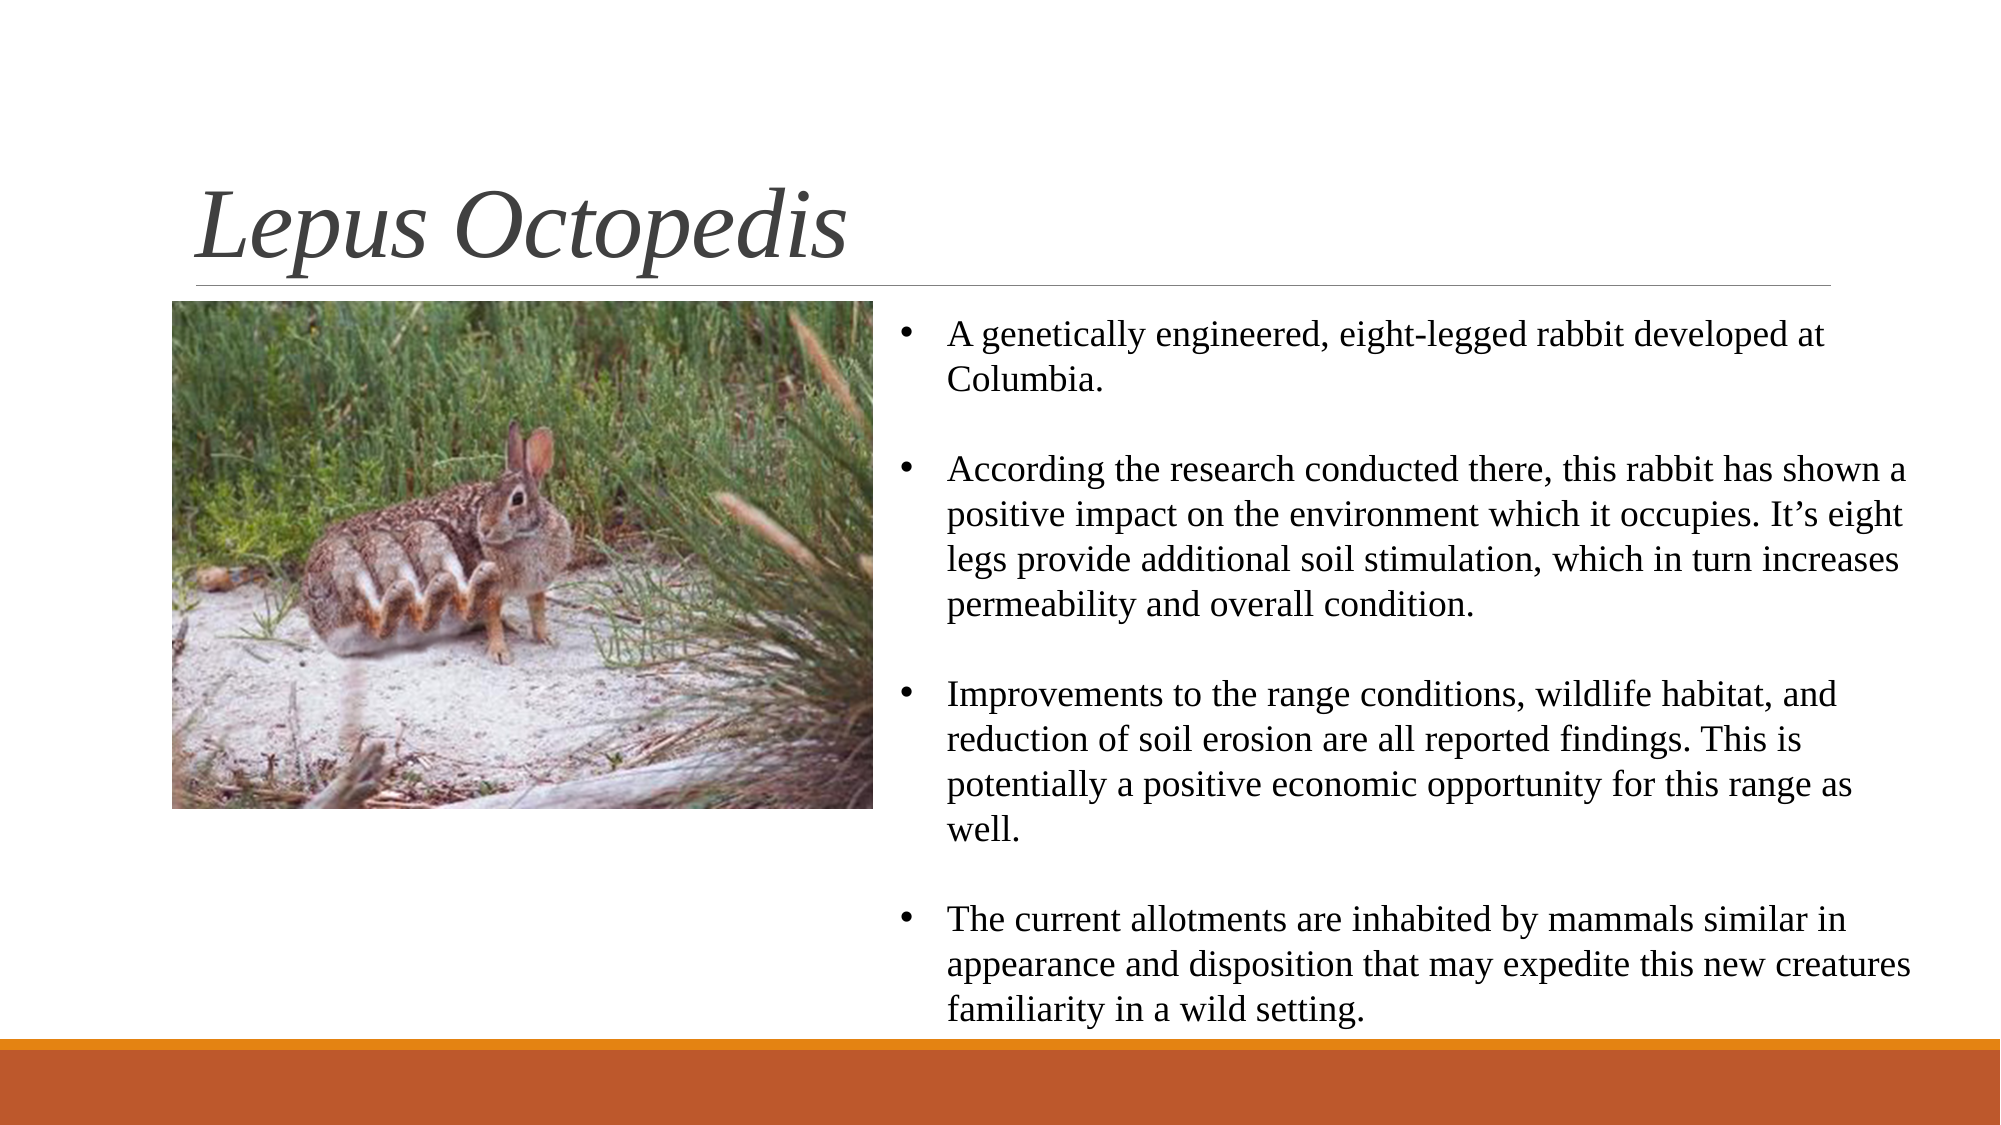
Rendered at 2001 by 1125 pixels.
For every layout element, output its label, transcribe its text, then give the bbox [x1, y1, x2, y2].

title Lepus Octopedis [180, 80, 935, 285]
text_box A genetically engineered, eight-legged rabbit developed at Columbia. According the research conducted there, this rabbit has shown a positive impact on the environment which it occupies. It’s eight legs provide additional soil stimulation, which in turn increases permeability and overall condition. Improvements to the range conditions, wildlife habitat, and reduction of soil erosion are all reported findings. This is potentially a positive economic opportunity for this range as well. The current allotments are inhabited by mammals similar in appearance and disposition that may expedite this new creatures familiarity in a wild setting. [885, 301, 1929, 1037]
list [172, 301, 874, 810]
